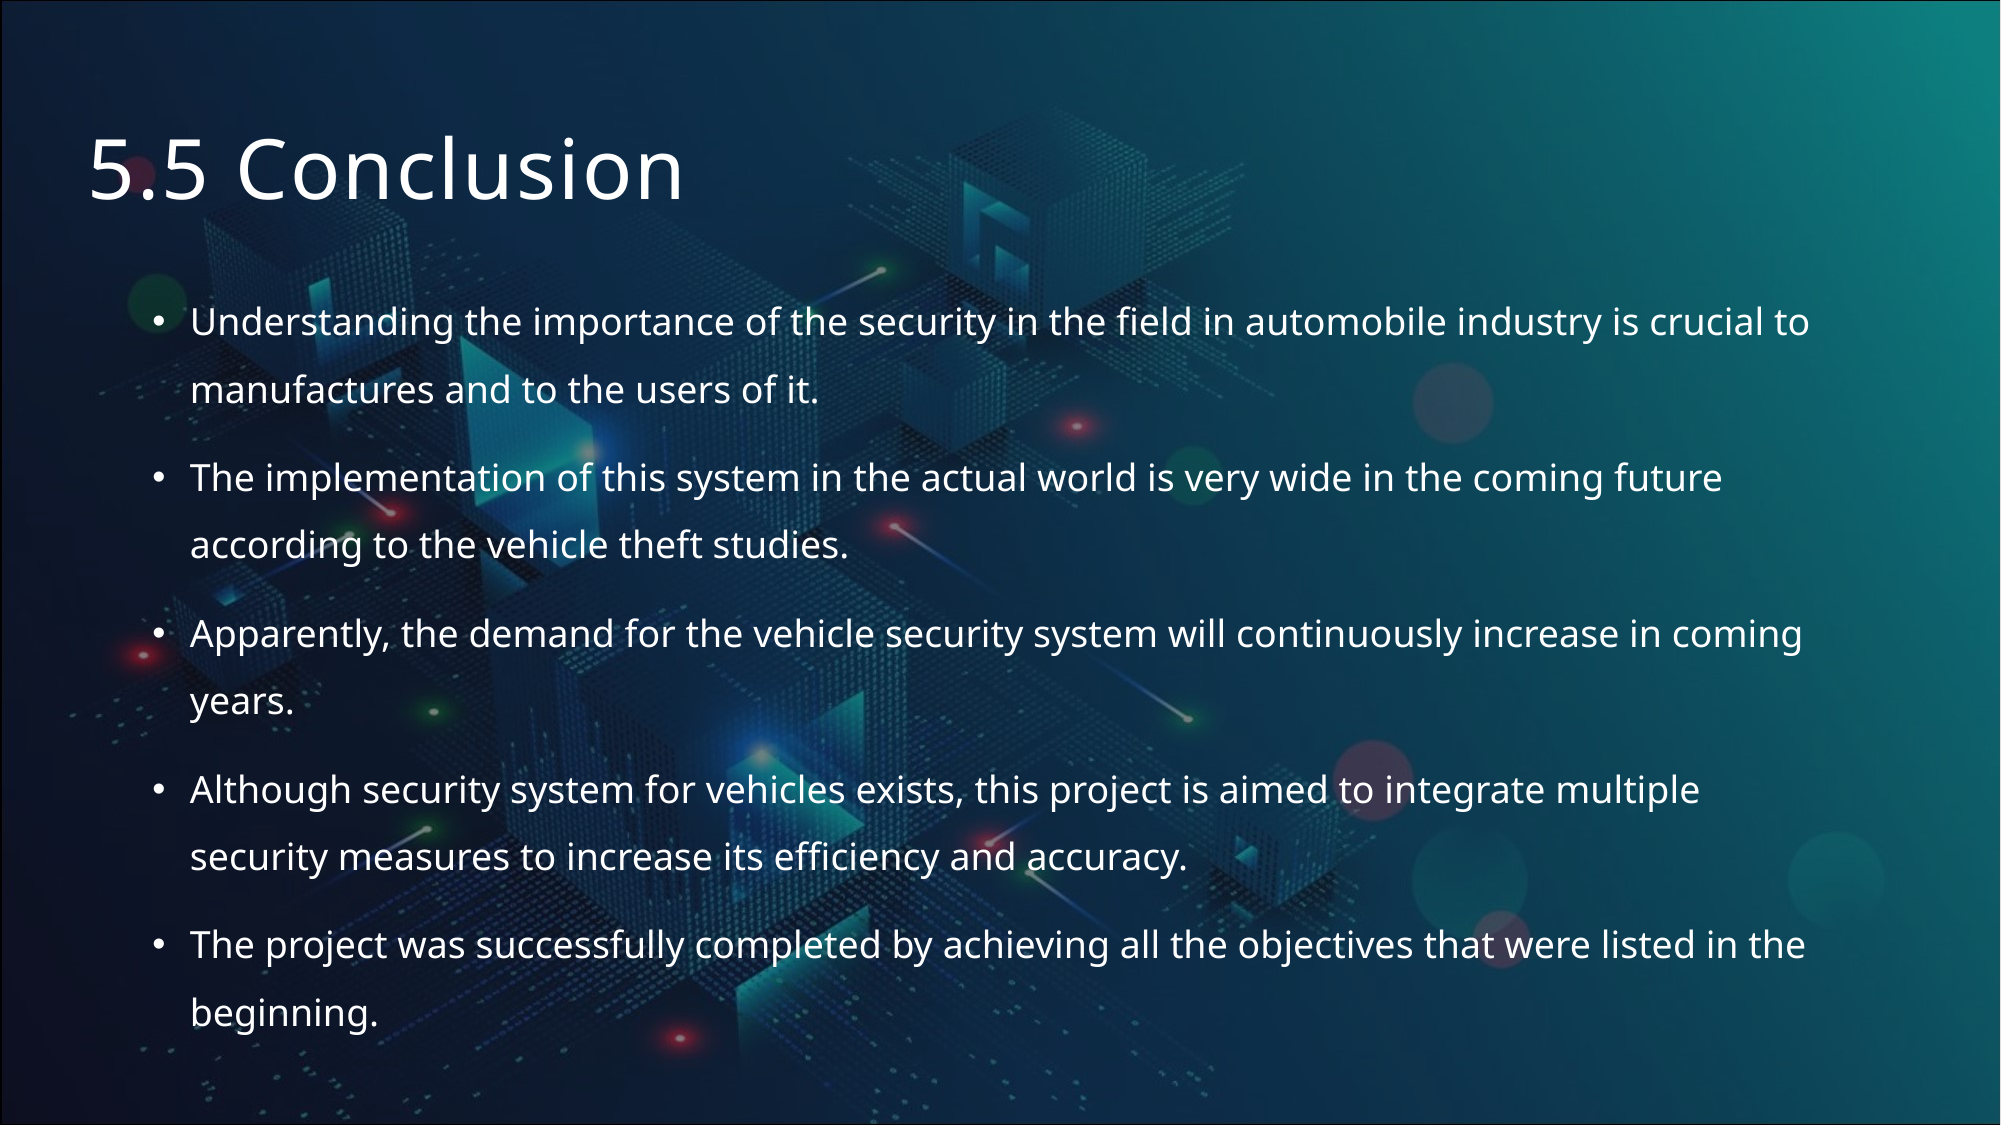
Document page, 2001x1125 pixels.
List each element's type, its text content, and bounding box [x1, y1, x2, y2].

picture [0, 0, 2001, 1125]
list Understanding the importance of the security in the field in automobile industry is crucial to manufactures and to the users of it. The implementation of this system in the actual world is very wide in the coming future according to the vehicle theft studies. Apparently, the demand for the vehicle security system will continuously increase in coming years. Although security system for vehicles exists, this project is aimed to integrate multiple security measures to increase its efficiency and accuracy. The project was successfully completed by achieving all the objectives that were listed in the beginning. [137, 268, 1863, 1076]
title 5.5 Conclusion [72, 63, 1900, 281]
